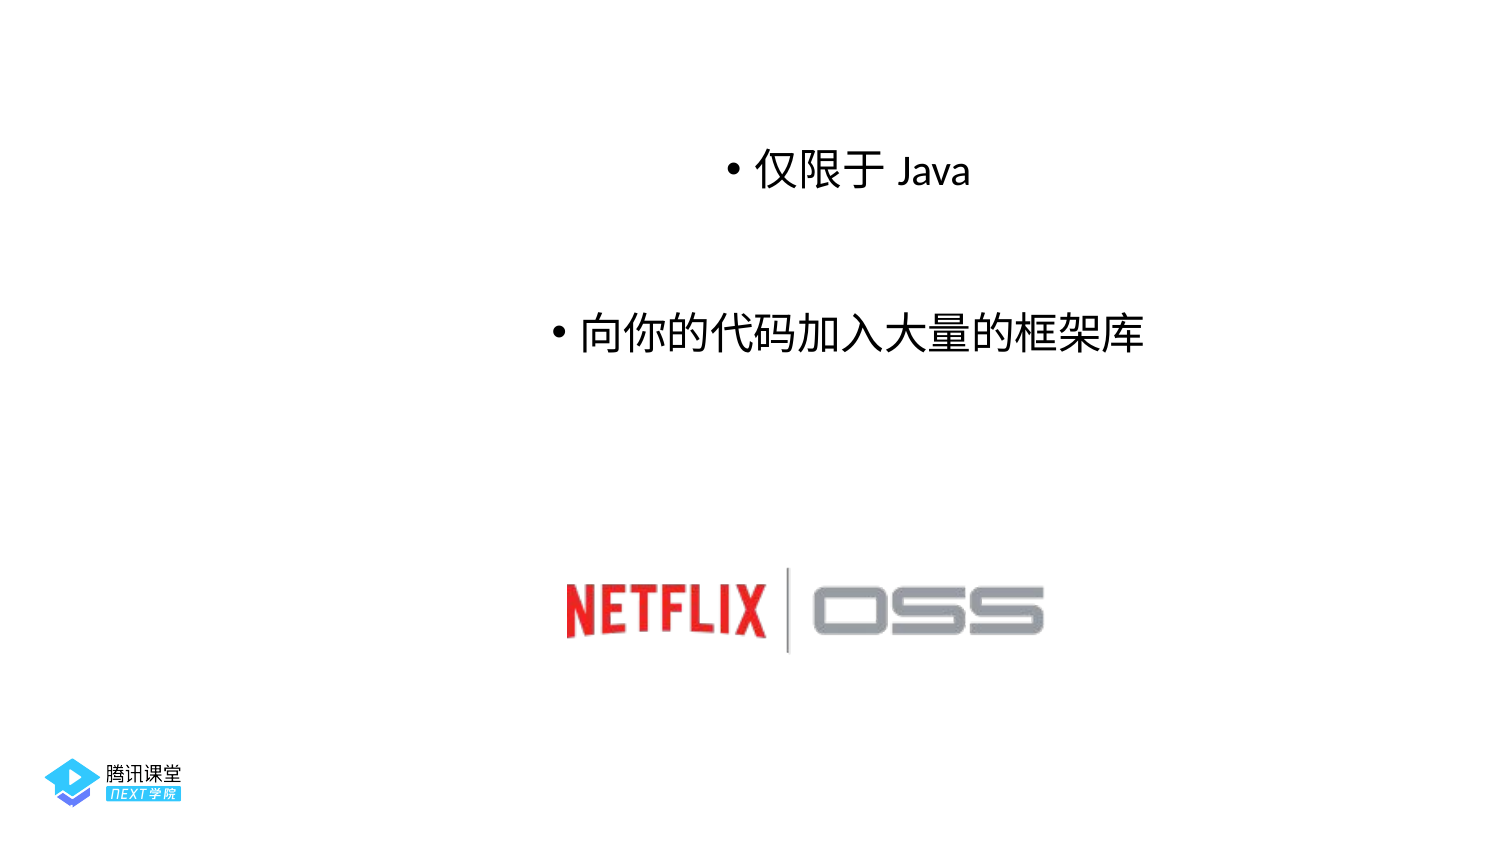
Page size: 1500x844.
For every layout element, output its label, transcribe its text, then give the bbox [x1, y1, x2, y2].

picture [152, 744, 186, 817]
title What's Wrong with Netflix OSS? [0, 35, 890, 188]
footer @danieloh30 [0, 568, 152, 844]
text_box [567, 531, 1045, 692]
list 仅限于Java 向你的代码加入大量的框架库 [206, 140, 1500, 617]
